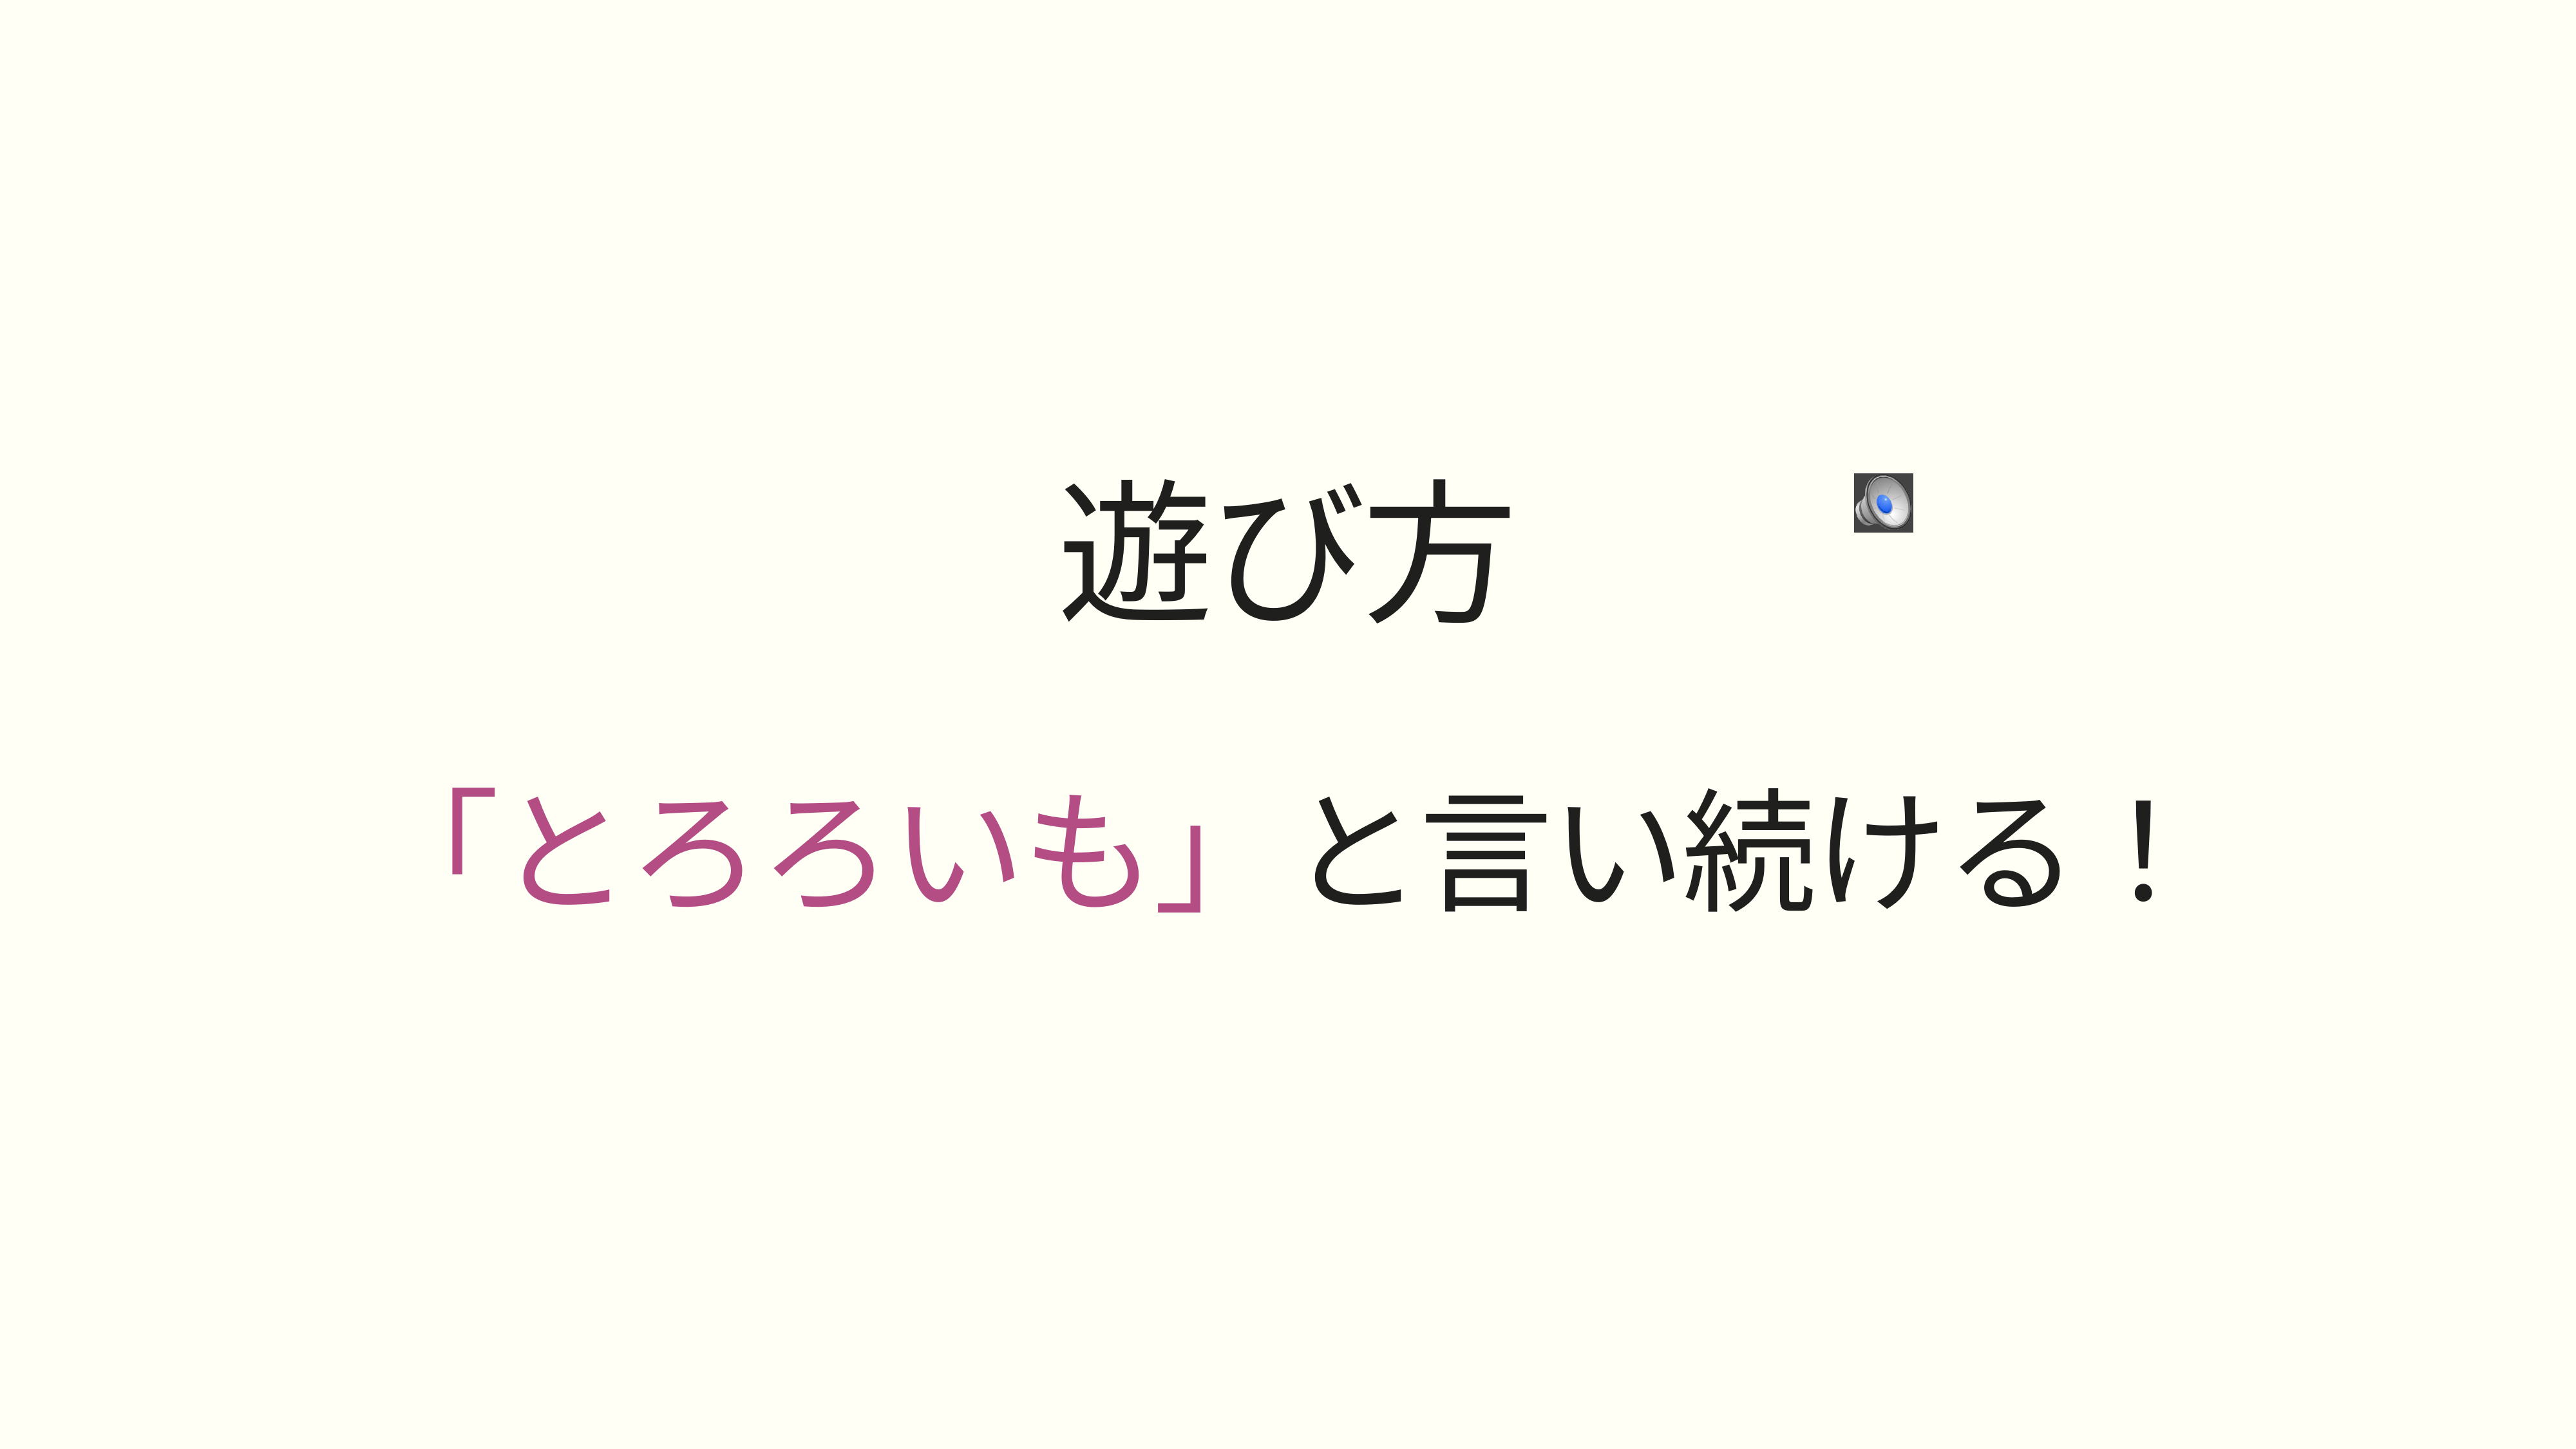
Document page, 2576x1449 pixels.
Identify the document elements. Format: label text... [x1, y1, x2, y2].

list 遊び方 [127, 361, 2449, 658]
picture [1853, 473, 1914, 534]
text_box 「とろろいも」と言い続ける！ [127, 658, 2449, 1068]
